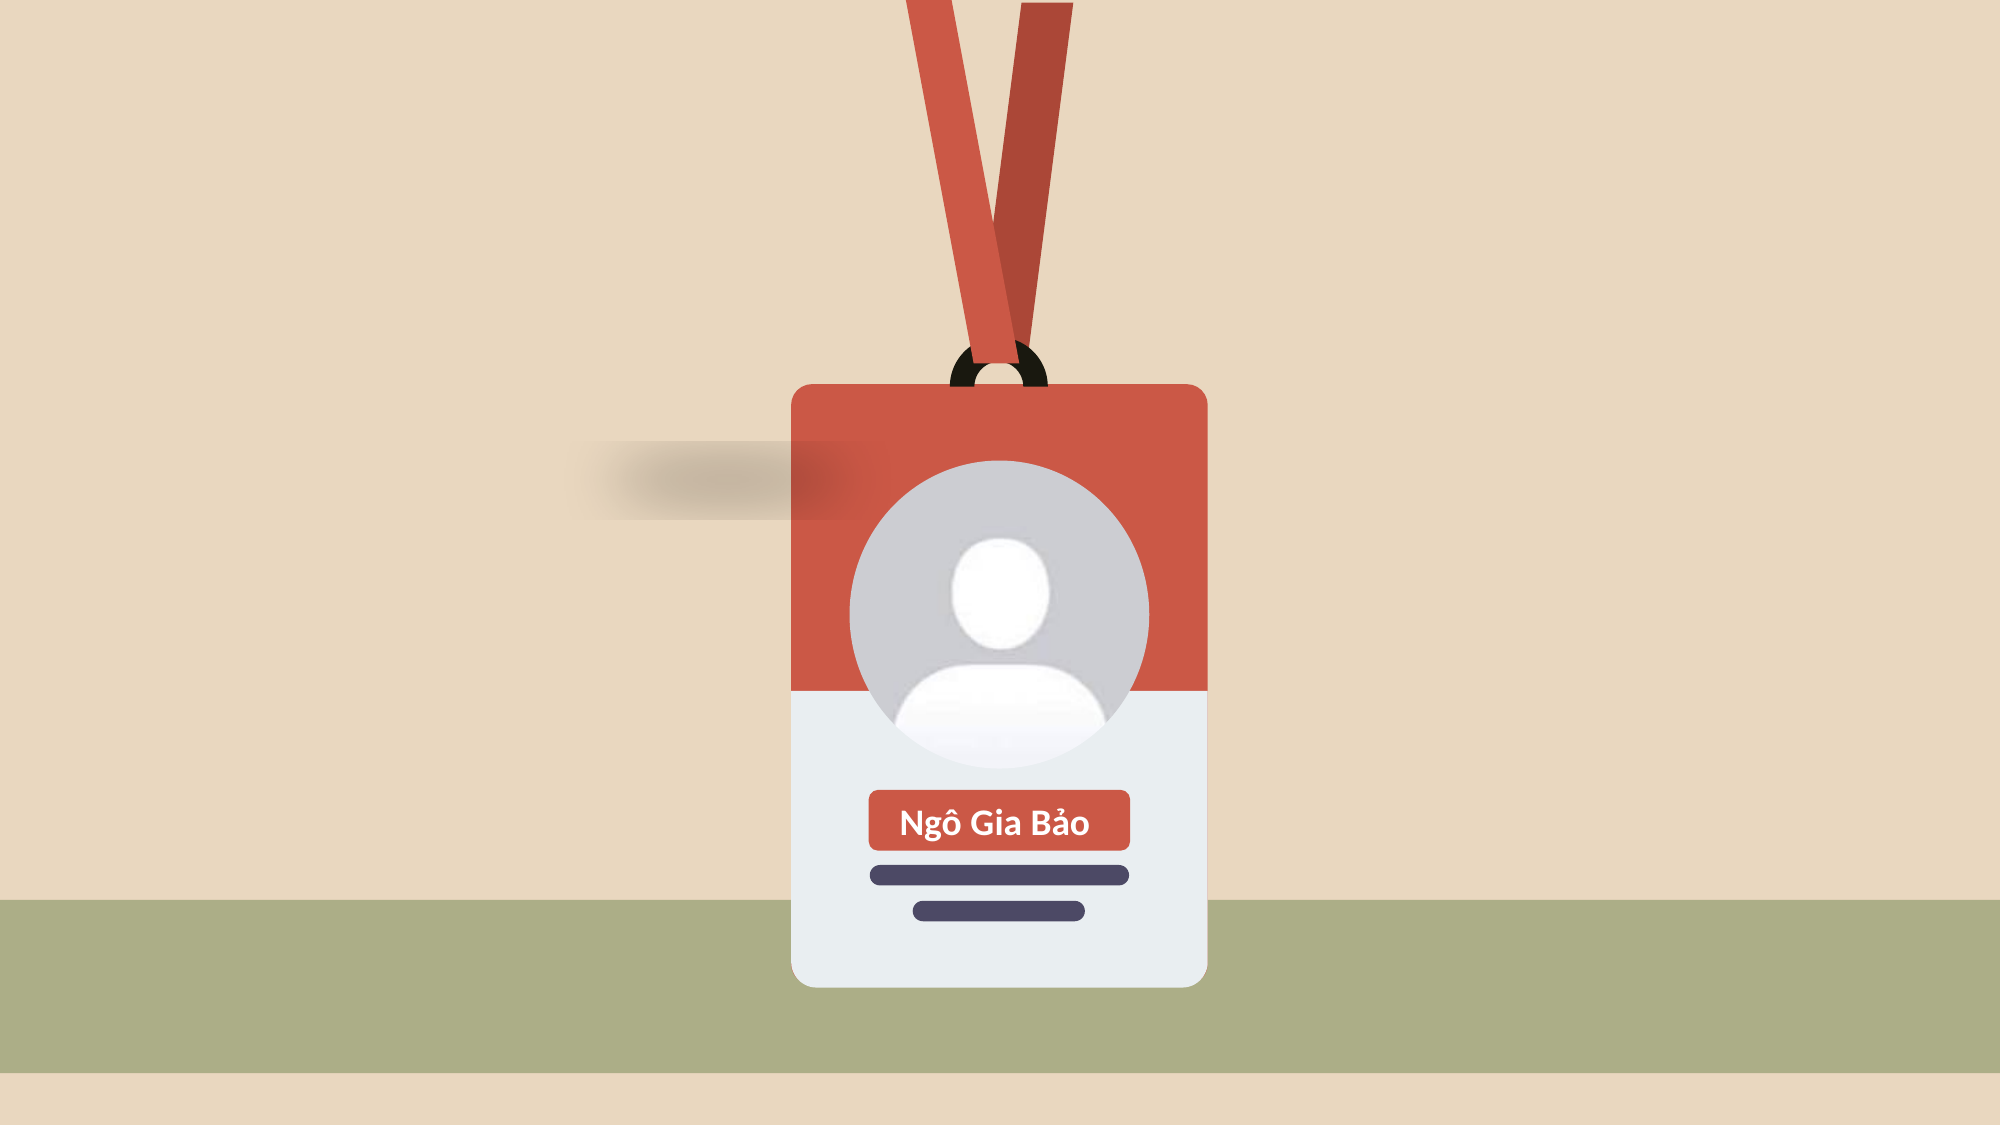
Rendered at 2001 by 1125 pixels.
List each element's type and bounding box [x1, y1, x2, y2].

text_box [0, 899, 2000, 1074]
text_box [791, 0, 1208, 988]
text_box [1208, 0, 2000, 899]
text_box [0, 0, 791, 899]
text_box [0, 1074, 2000, 1125]
picture [849, 460, 1150, 769]
